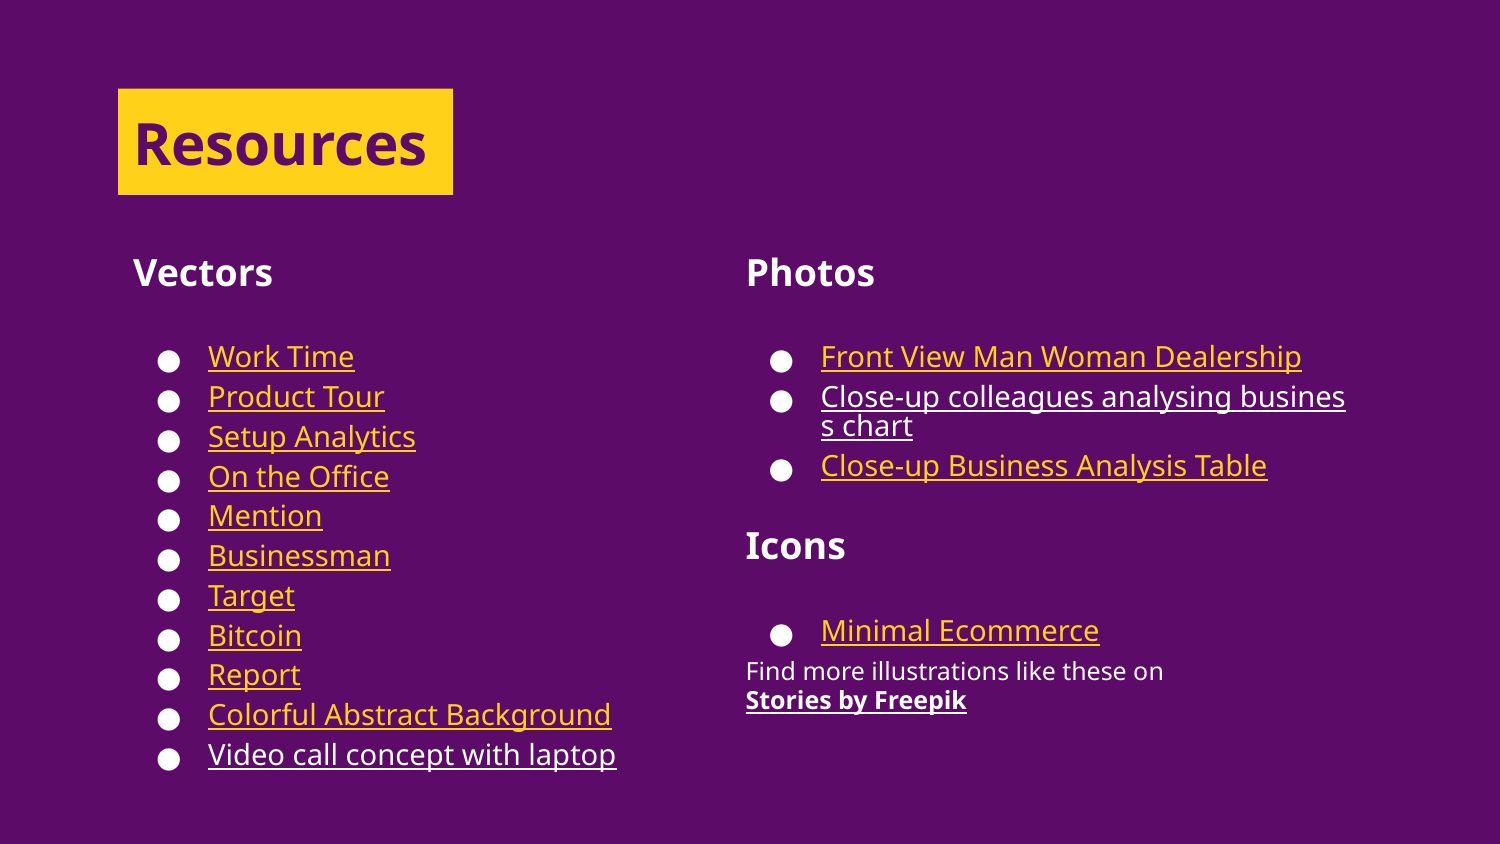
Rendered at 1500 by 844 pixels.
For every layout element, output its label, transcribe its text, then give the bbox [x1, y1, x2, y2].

subtitle Photos Front View Man Woman Dealership Close-up colleagues analysing business chart Close-up Business Analysis Table Icons Minimal Ecommerce [730, 233, 1372, 756]
subtitle Vectors Work Time Product Tour Setup Analytics On the Office Mention Businessman Target Bitcoin Report Colorful Abstract Background Video call concept with laptop [118, 233, 730, 756]
text_box Find more illustrations like these on Stories by Freepik [730, 658, 1223, 716]
title Resources [118, 88, 454, 195]
